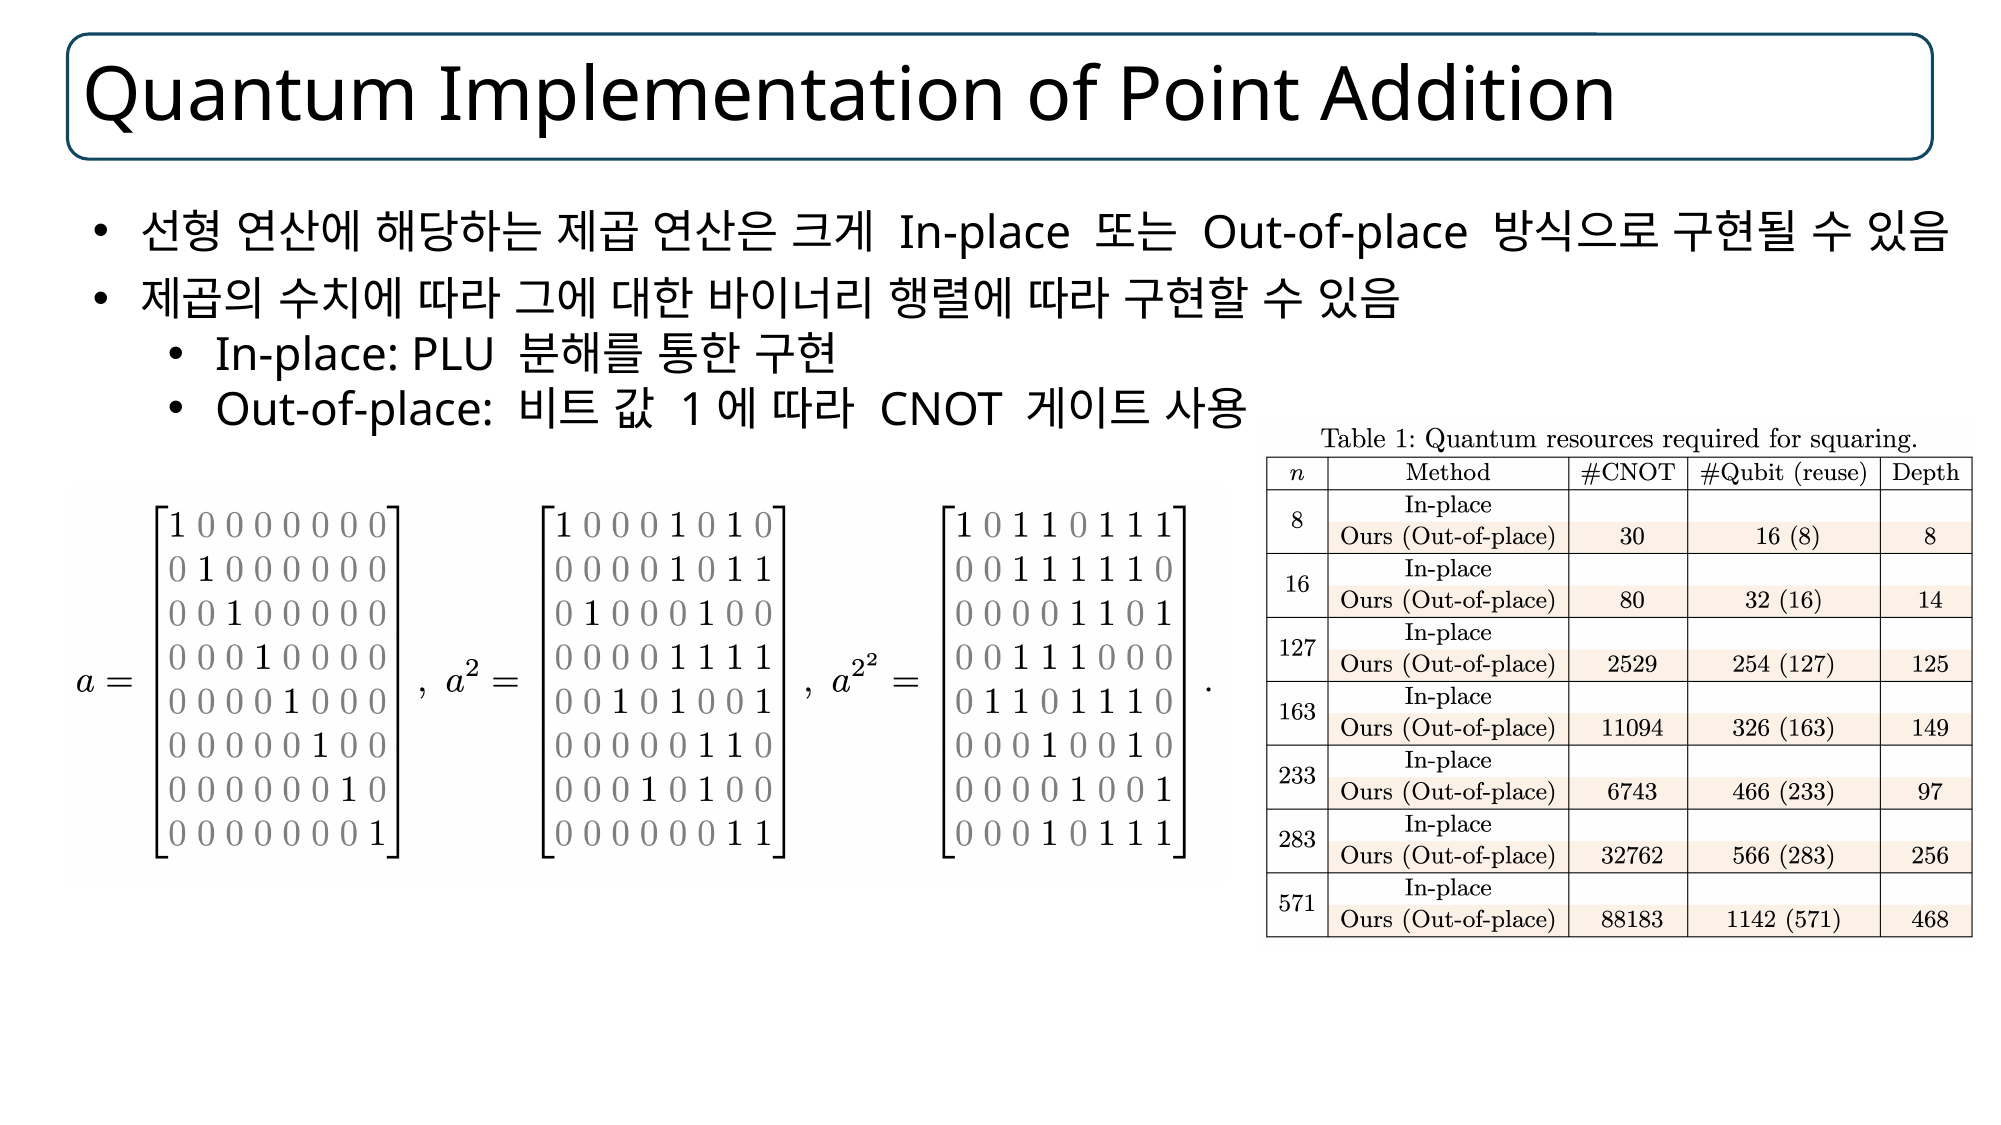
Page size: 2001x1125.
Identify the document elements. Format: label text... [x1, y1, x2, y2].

title Quantum Implementation of Point Addition [67, 34, 1933, 160]
picture [67, 485, 1228, 883]
picture [1255, 421, 1977, 947]
text_box 선형 연산에 해당하는 제곱 연산은 크게 In-place 또는 Out-of-place 방식으로 구현될 수 있음 제곱의 수치에 따라 그에 대한 바이너리 행렬에 따라 구현할 수 있음 In-place: PLU 분해를 통한 구현 Out-of-place: 비트 값 1에 따라 CNOT 게이트 사용 [78, 194, 1966, 662]
